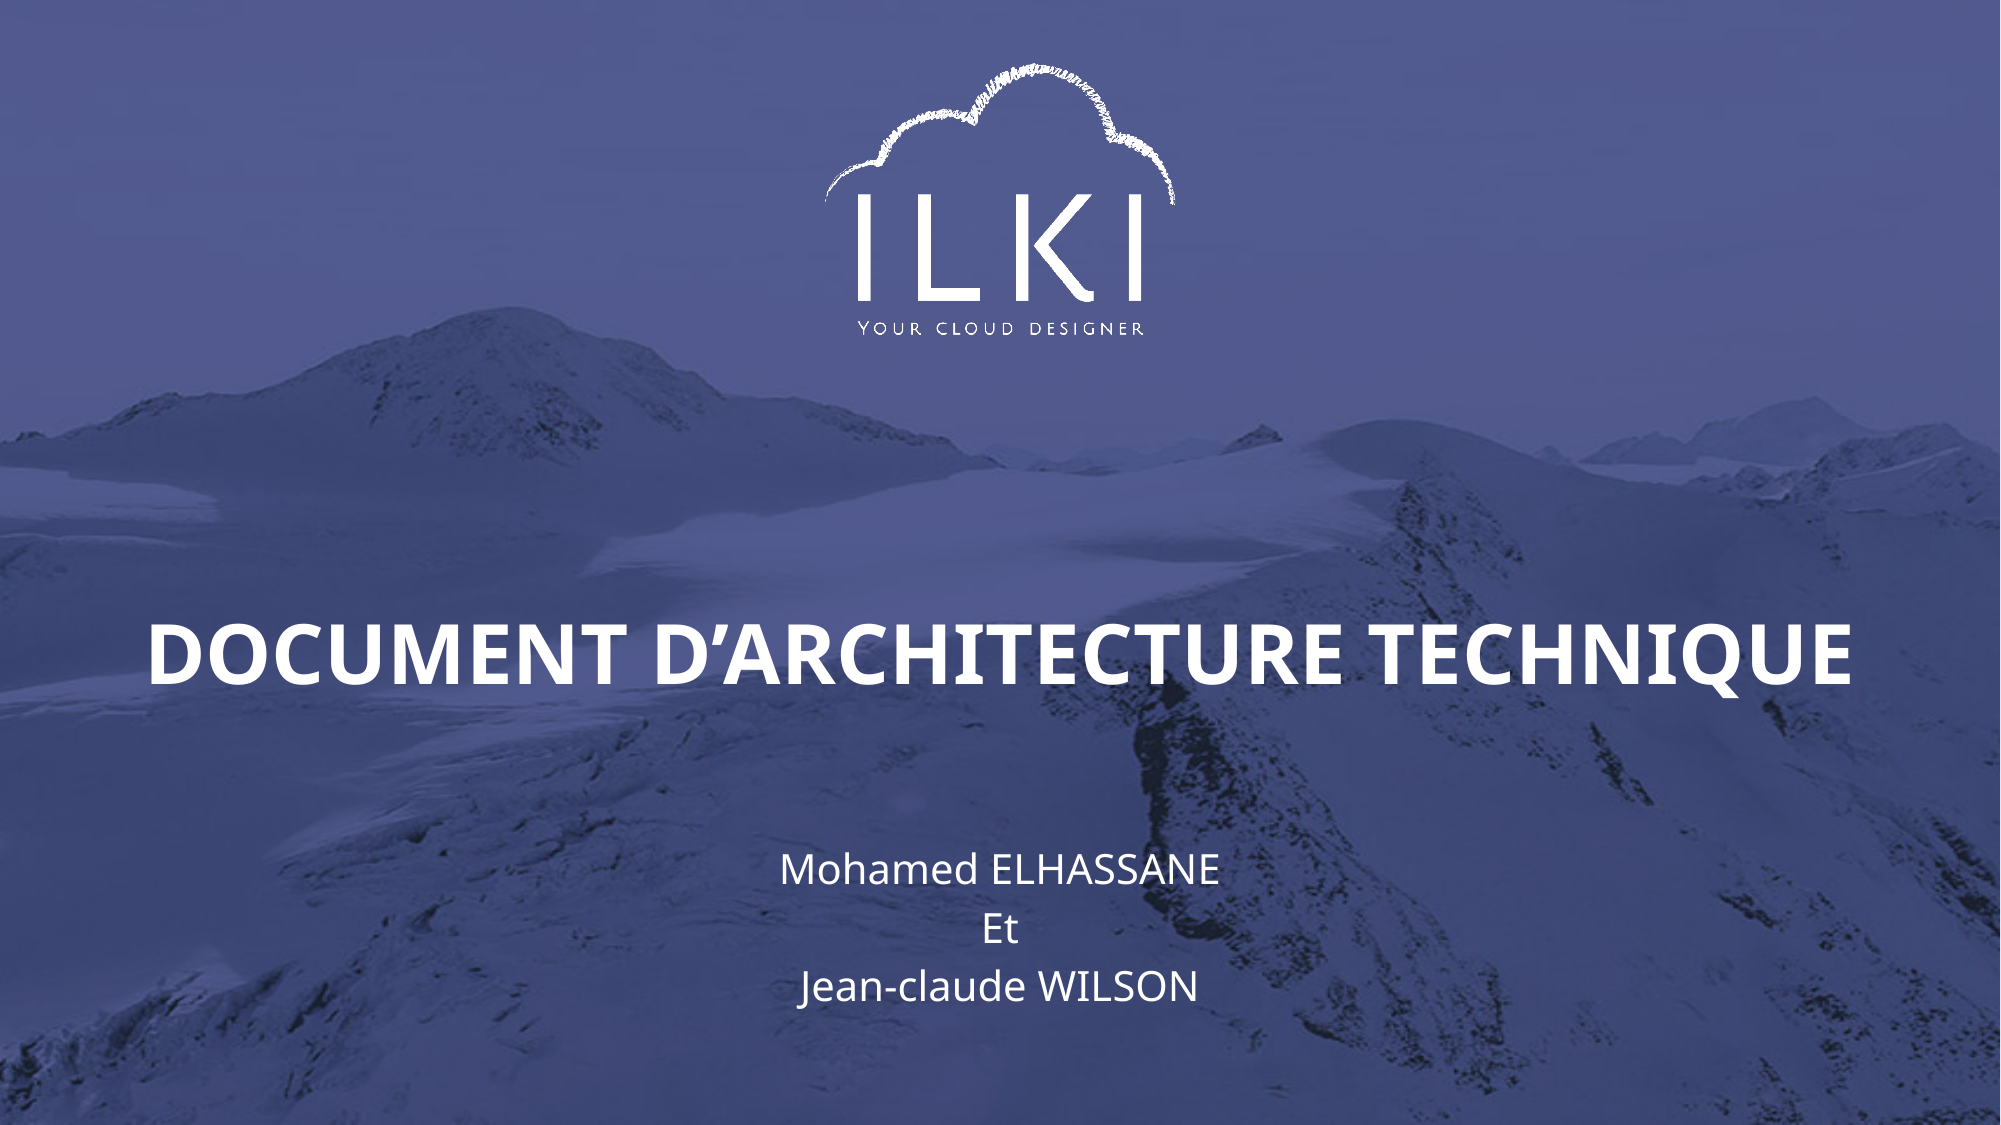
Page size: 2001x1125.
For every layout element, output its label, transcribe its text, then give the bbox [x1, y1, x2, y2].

picture [0, 0, 2001, 1125]
subtitle Mohamed ELHASSANE Et Jean-claude WILSON [99, 835, 1900, 1028]
title Document D’architecture technique [99, 530, 1900, 772]
